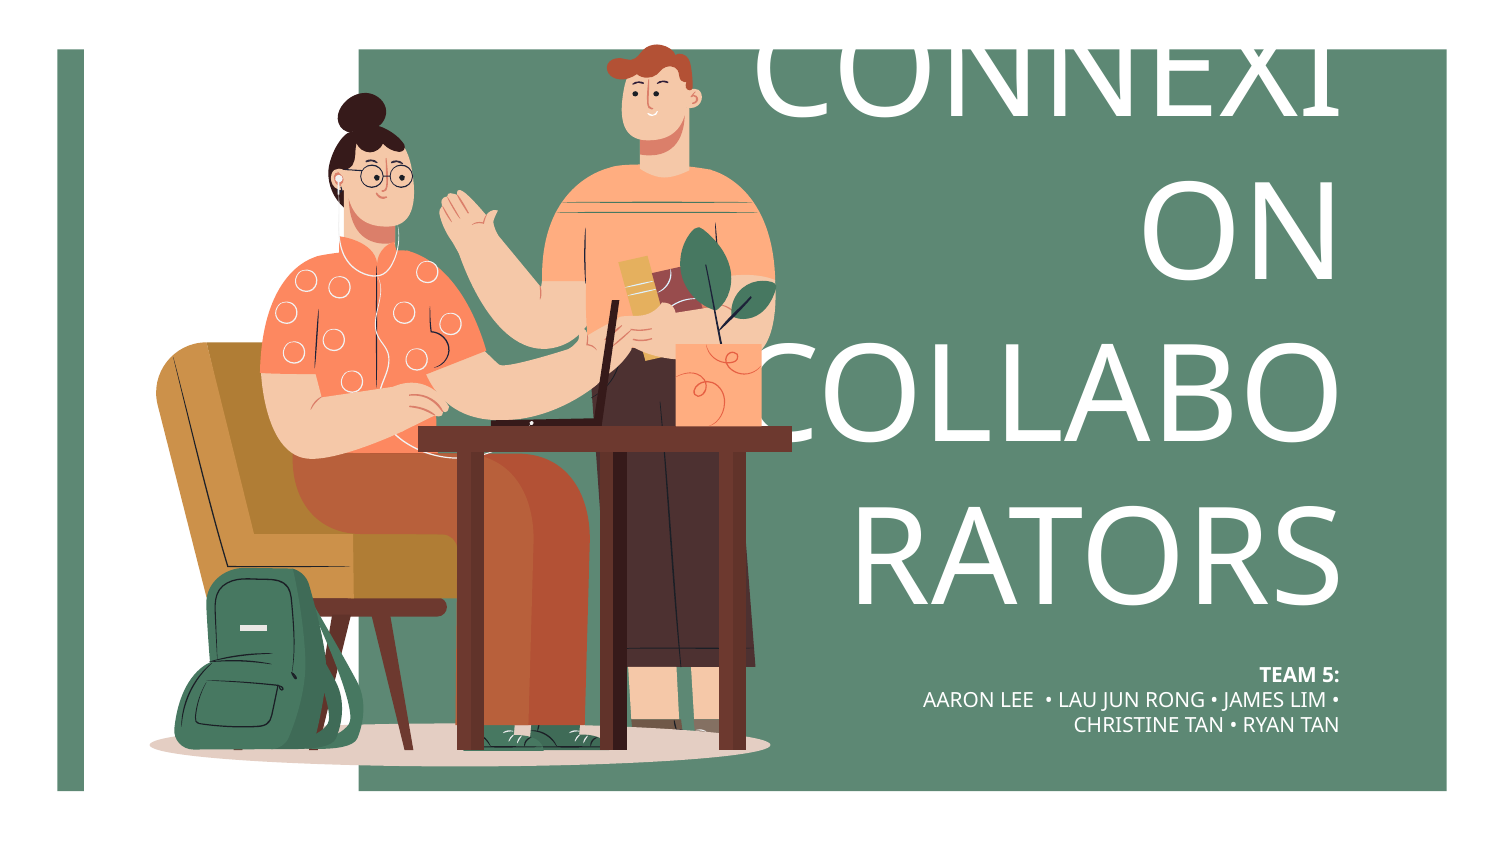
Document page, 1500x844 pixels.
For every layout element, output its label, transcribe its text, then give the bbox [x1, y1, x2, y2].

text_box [438, 44, 782, 91]
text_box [149, 92, 793, 751]
text_box [57, 49, 84, 792]
title CONNEXION COLLABORATORS [797, 309, 1361, 646]
text_box [213, 758, 707, 767]
subtitle TEAM 5: AARON LEE • LAU JUN RONG • JAMES LIM • CHRISTINE TAN • RYAN TAN [797, 646, 1361, 740]
